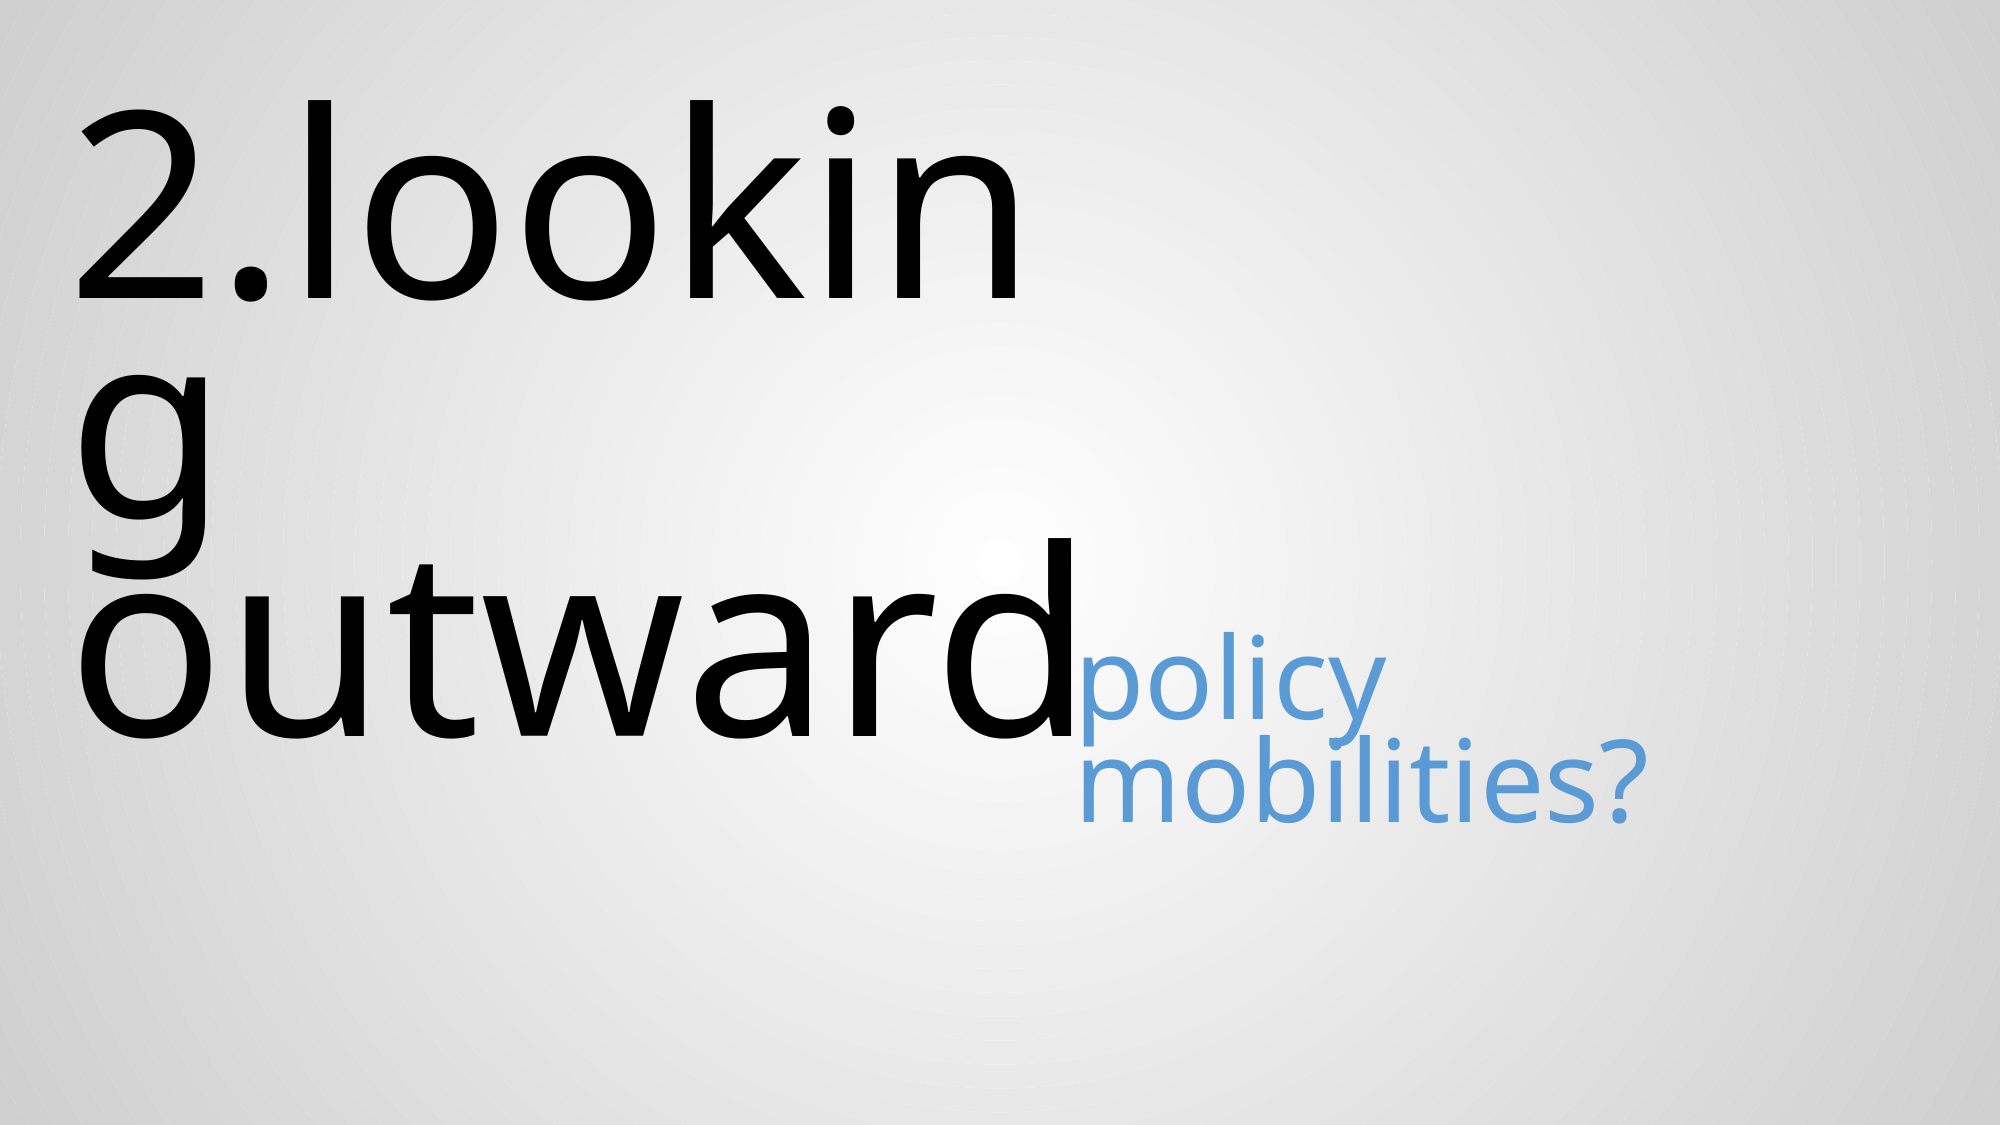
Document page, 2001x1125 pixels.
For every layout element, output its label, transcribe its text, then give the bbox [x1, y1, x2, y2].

list 2.looking outward [52, 116, 1157, 553]
text_box policy mobilities? [1059, 629, 2000, 851]
